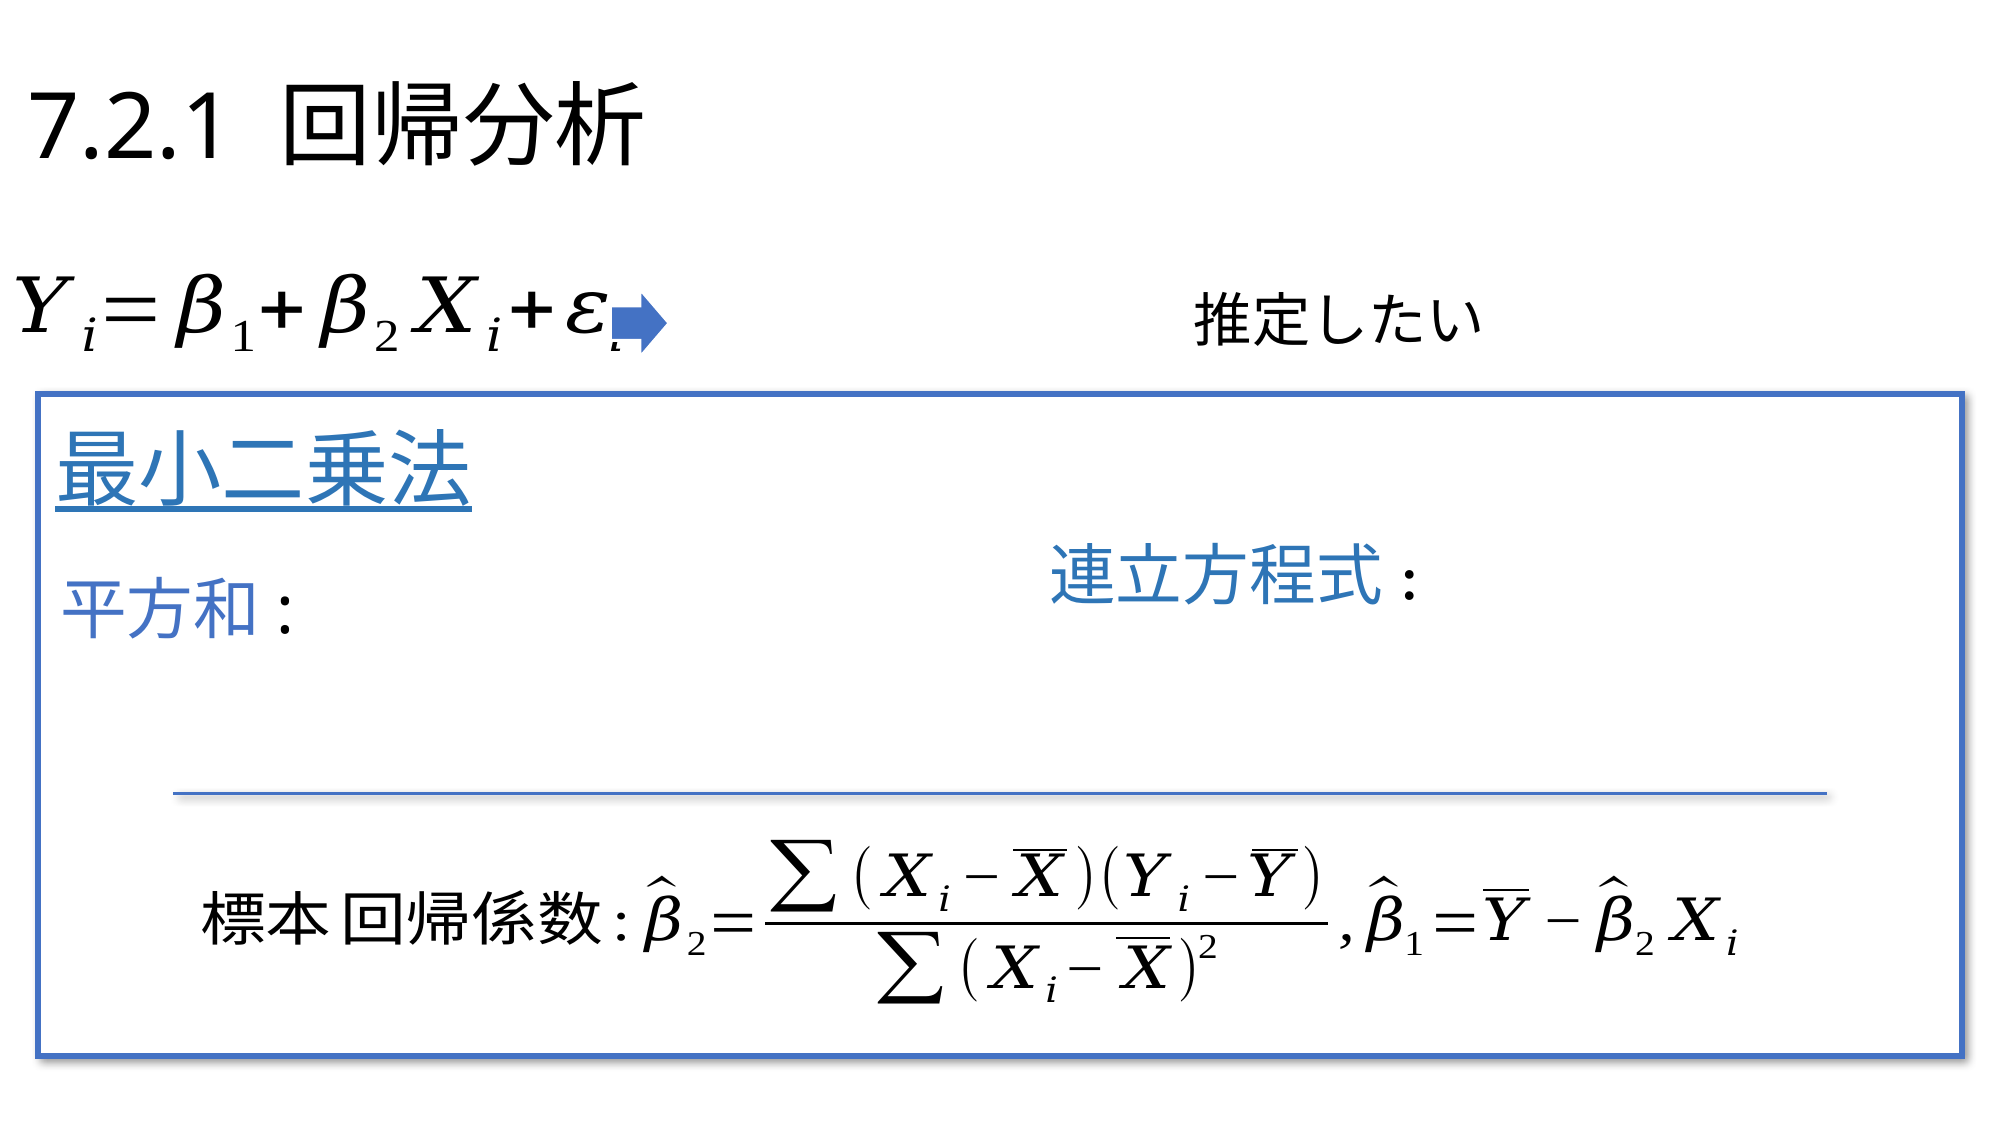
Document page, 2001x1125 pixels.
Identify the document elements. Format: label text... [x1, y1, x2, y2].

text_box [37, 393, 1963, 1057]
text_box 最小二乗法 [40, 409, 487, 524]
text_box [608, 284, 672, 362]
title 7.2.1 回帰分析 [12, 19, 1738, 238]
